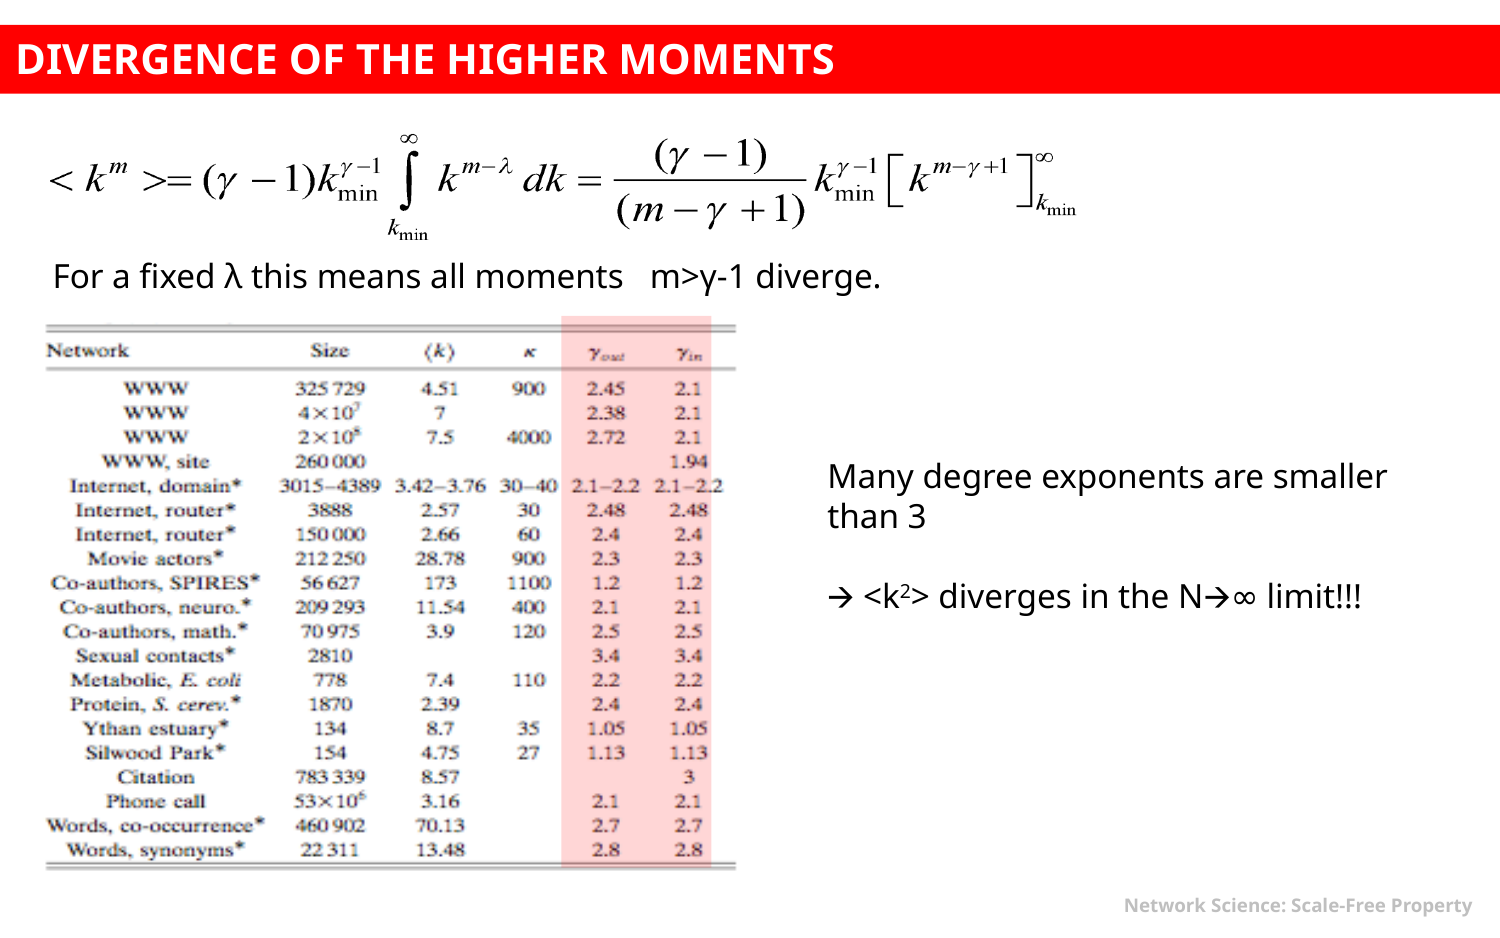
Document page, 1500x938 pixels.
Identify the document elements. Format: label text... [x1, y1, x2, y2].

text_box DIVERGENCE OF THE HIGHER MOMENTS [0, 24, 1500, 94]
text_box Many degree exponents are smaller than 3 🡪 <k2> diverges in the N🡪∞ limit!!! [812, 447, 1425, 623]
text_box For a fixed λ this means all moments m>γ-1 diverge. [37, 248, 1263, 303]
text_box [561, 315, 712, 319]
picture [41, 120, 1081, 245]
text_box Network Science: Scale-Free Property [1008, 885, 1488, 924]
picture [37, 320, 739, 874]
